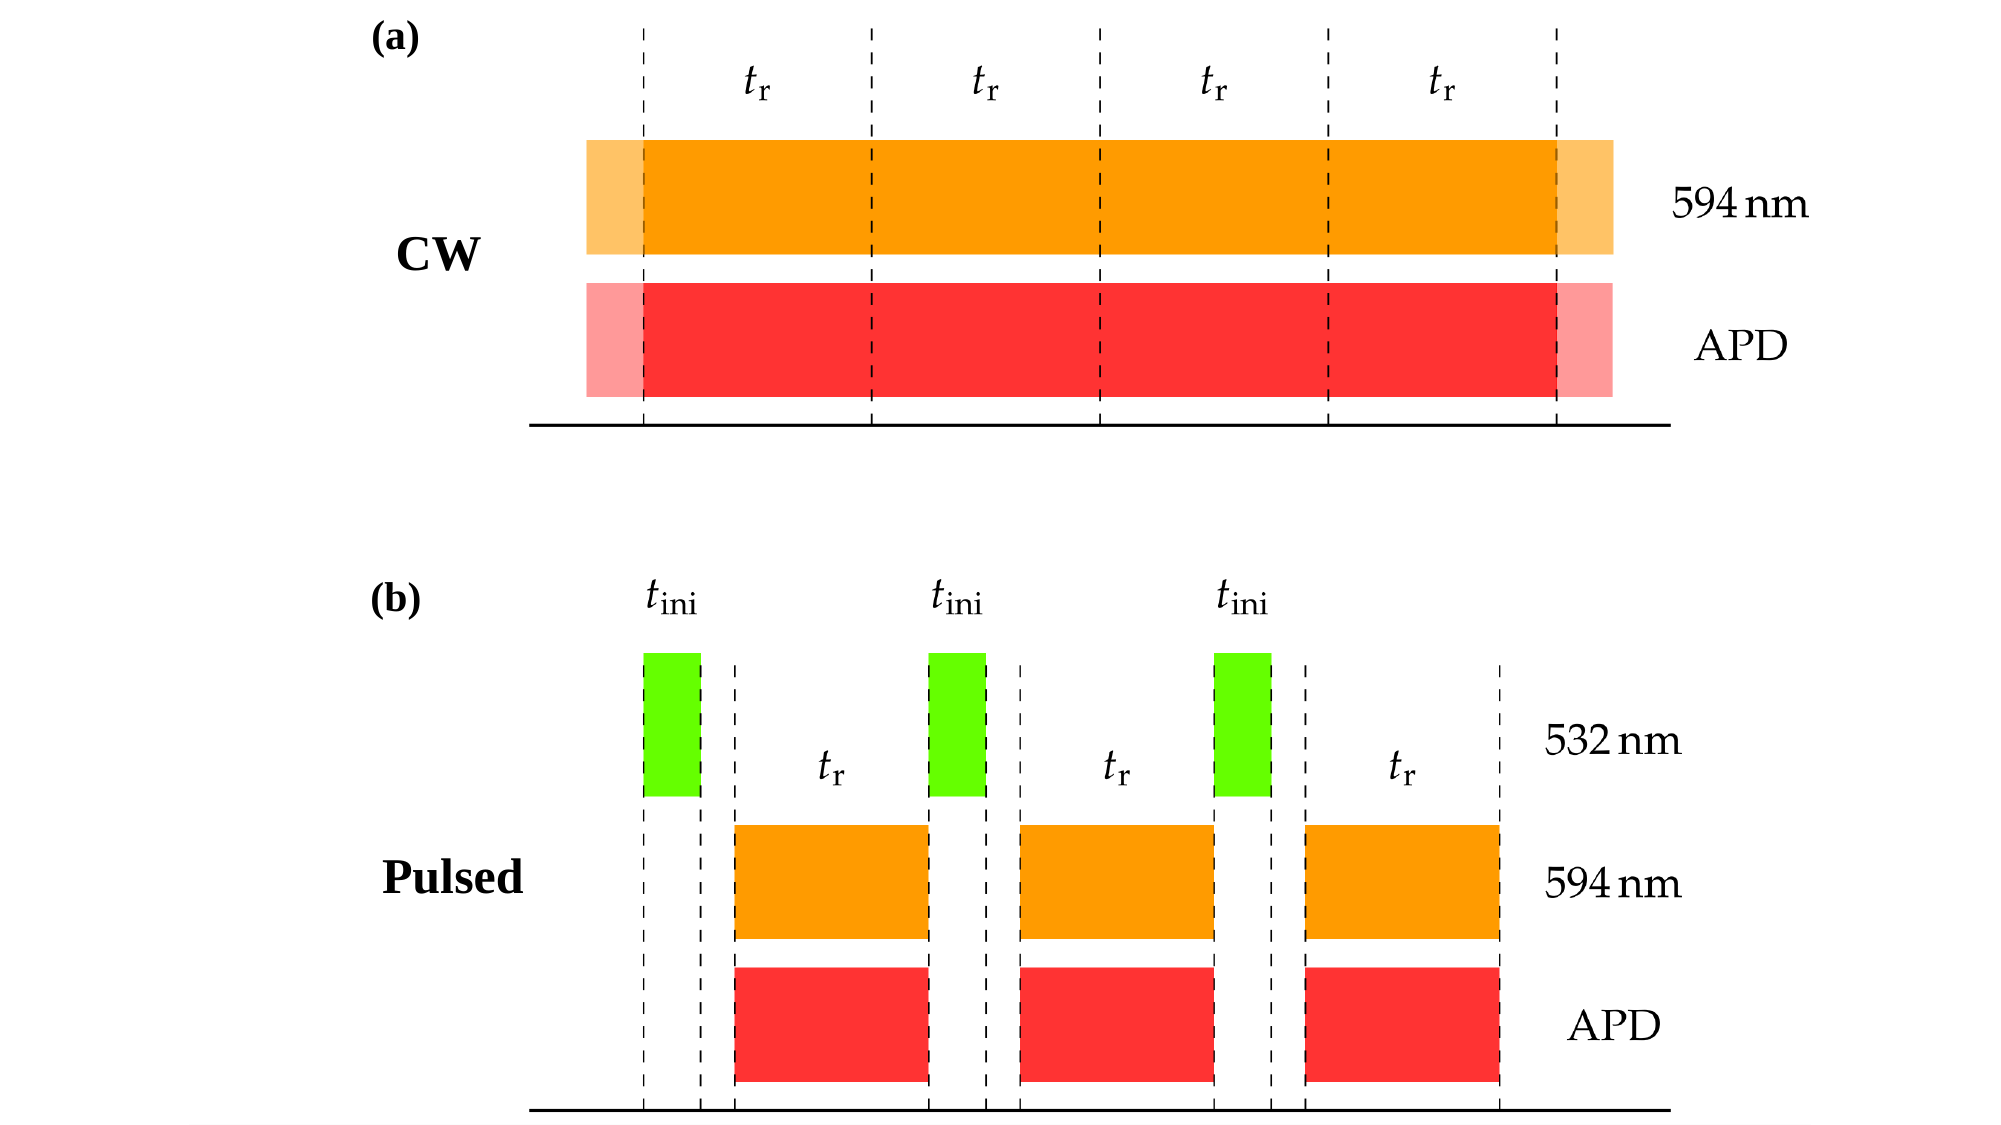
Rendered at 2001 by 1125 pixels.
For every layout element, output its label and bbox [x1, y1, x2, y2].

text_box [189, 0, 1833, 1125]
